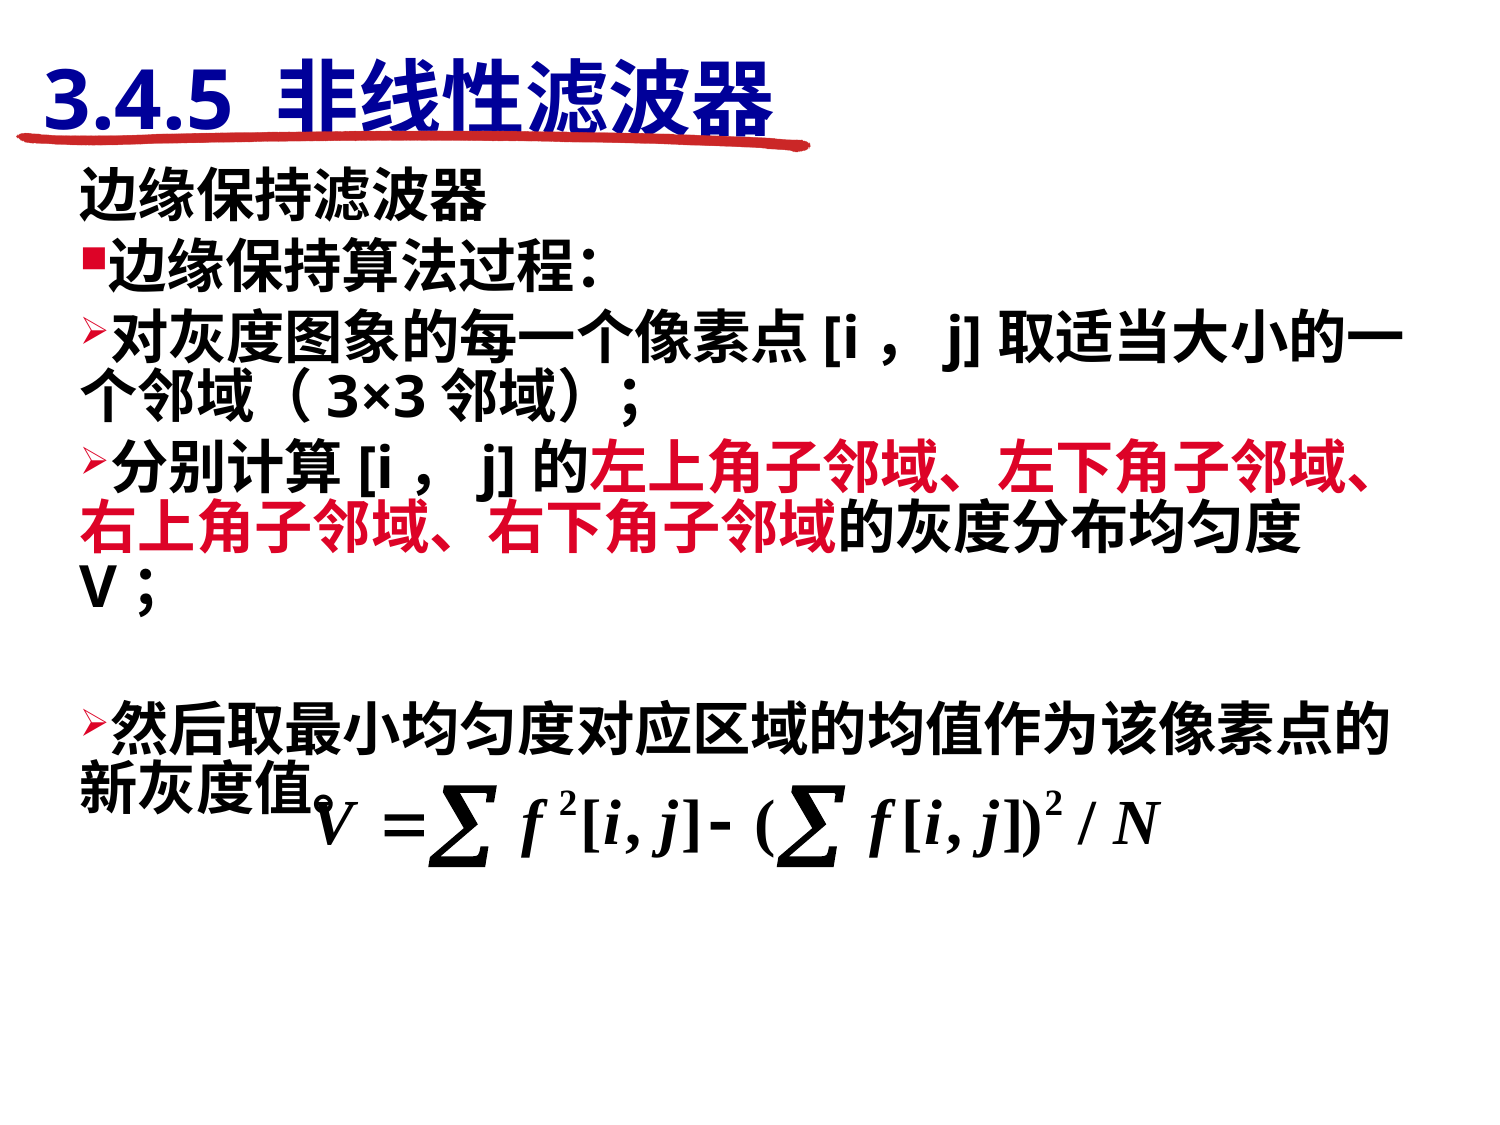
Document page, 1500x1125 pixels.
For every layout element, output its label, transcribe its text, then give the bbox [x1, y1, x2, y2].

subtitle 边缘保持滤波器 边缘保持算法过程： 对灰度图象的每一个像素点[i，j]取适当大小的一个邻域（3×3邻域）； 分别计算[i，j]的左上角子邻域、左下角子邻域、右上角子邻域、右下角子邻域的灰度分布均匀度V； 然后取最小均匀度对应区域的均值作为该像素点的新灰度值。 [64, 160, 1436, 1000]
picture [13, 125, 820, 159]
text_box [308, 774, 1180, 882]
text_box 3.4.5 非线性滤波器 [28, 38, 844, 154]
